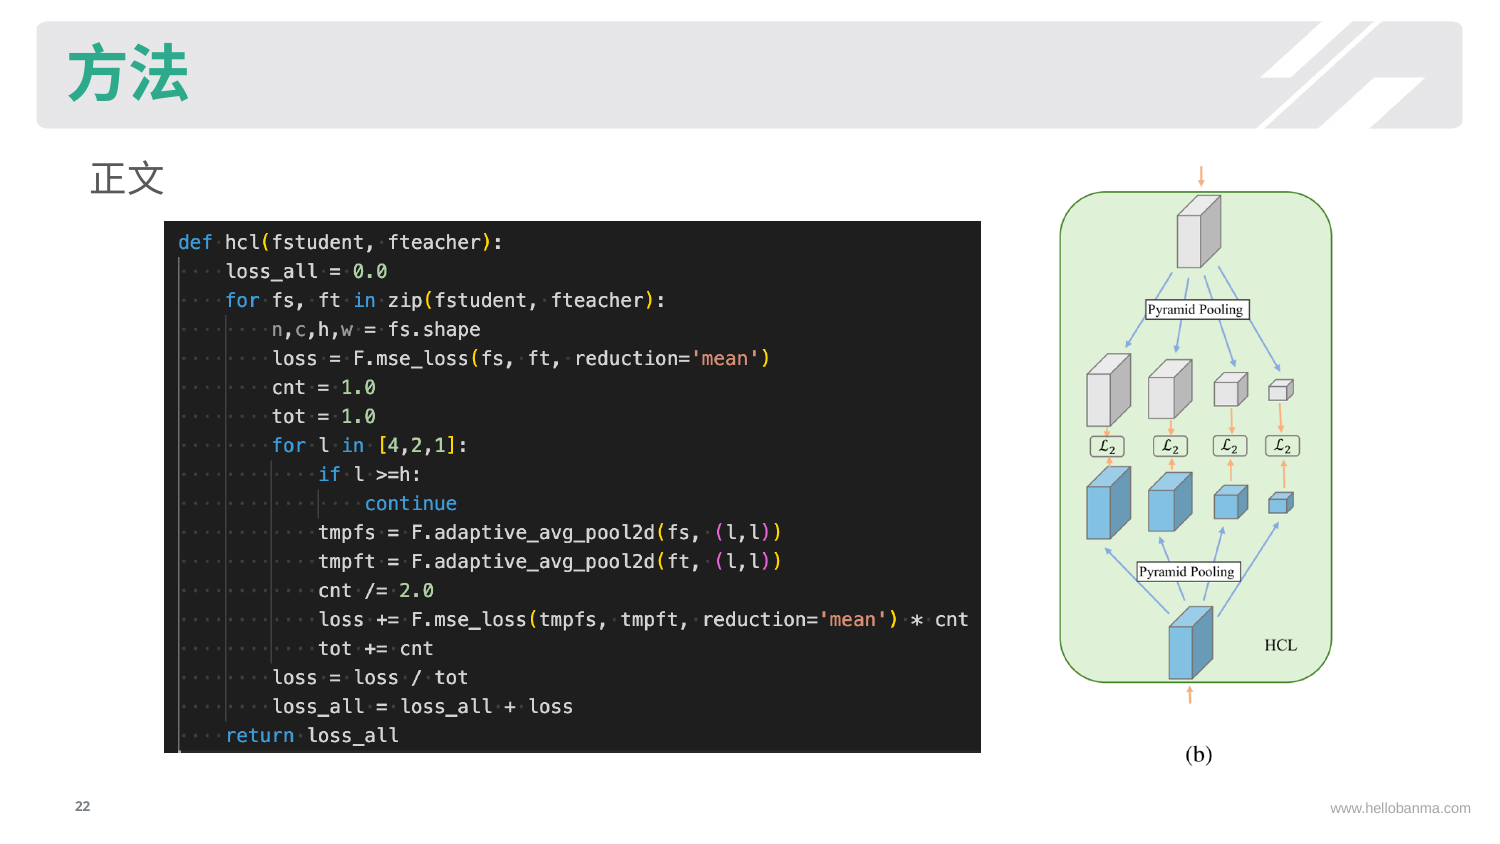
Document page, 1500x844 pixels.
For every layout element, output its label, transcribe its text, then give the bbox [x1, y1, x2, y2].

picture [0, 0, 1500, 131]
list 正文 [74, 147, 1442, 763]
picture [1034, 158, 1356, 775]
title 方法 [51, 26, 1419, 136]
picture [163, 221, 982, 754]
